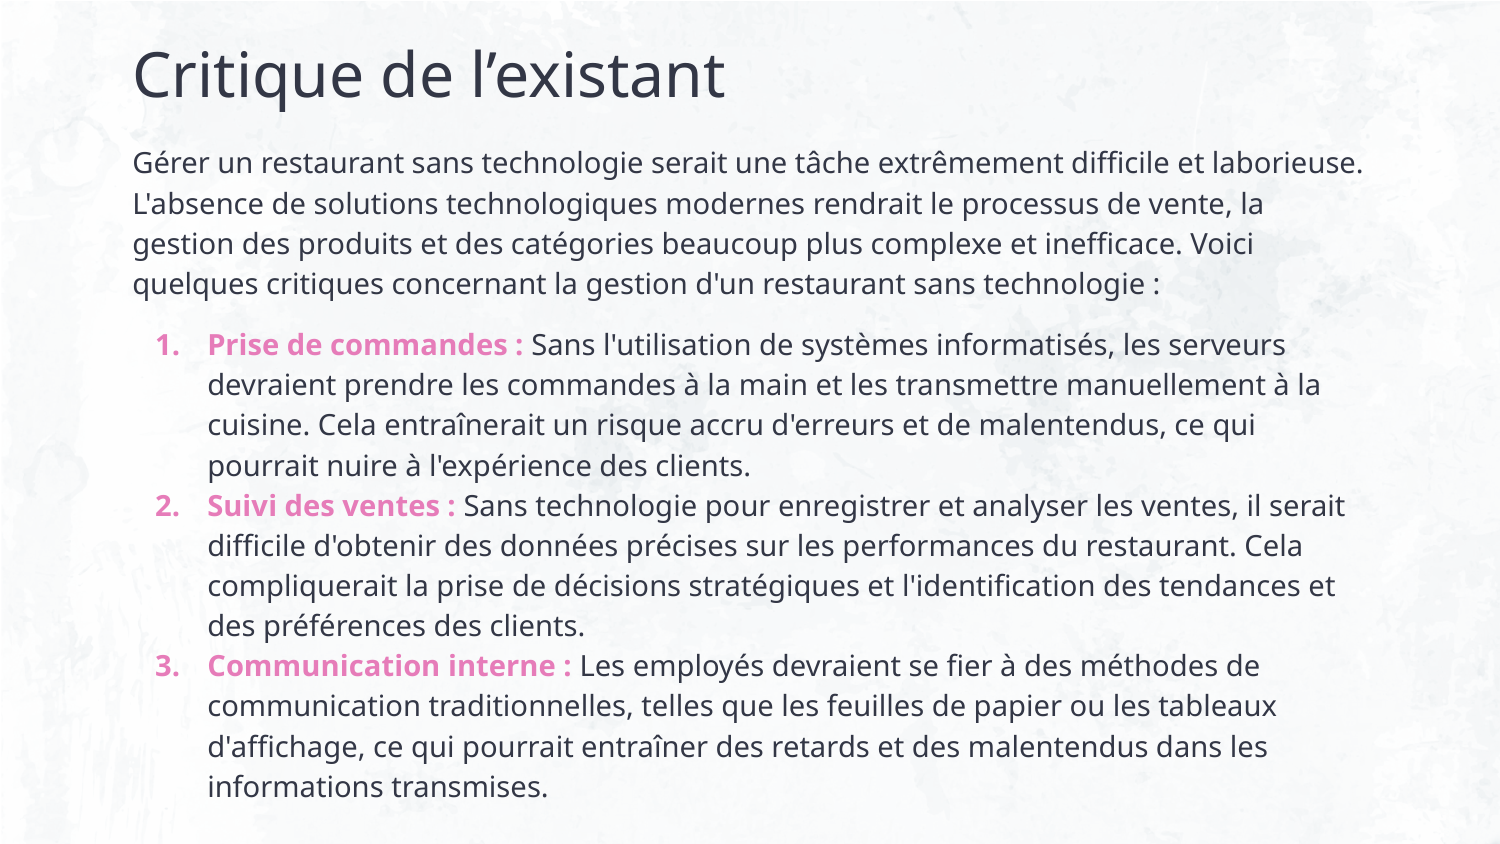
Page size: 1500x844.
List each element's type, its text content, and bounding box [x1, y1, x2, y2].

title Critique de l’existant [117, 8, 1383, 124]
list Gérer un restaurant sans technologie serait une tâche extrêmement difficile et laborieuse. L'absence de solutions technologiques modernes rendrait le processus de vente, la gestion des produits et des catégories beaucoup plus complexe et inefficace. Voici quelques critiques concernant la gestion d'un restaurant sans technologie : Prise de commandes : Sans l'utilisation de systèmes informatisés, les serveurs devraient prendre les commandes à la main et les transmettre manuellement à la cuisine. Cela entraînerait un risque accru d'erreurs et de malentendus, ce qui pourrait nuire à l'expérience des clients. Suivi des ventes : Sans technologie pour enregistrer et analyser les ventes, il serait difficile d'obtenir des données précises sur les performances du restaurant. Cela compliquerait la prise de décisions stratégiques et l'identification des tendances et des préférences des clients. Communication interne : Les employés devraient se fier à des méthodes de communication traditionnelles, telles que les feuilles de papier ou les tableaux d'affichage, ce qui pourrait entraîner des retards et des malentendus dans les informations transmises. [117, 124, 1383, 829]
picture [2, 2, 1500, 844]
